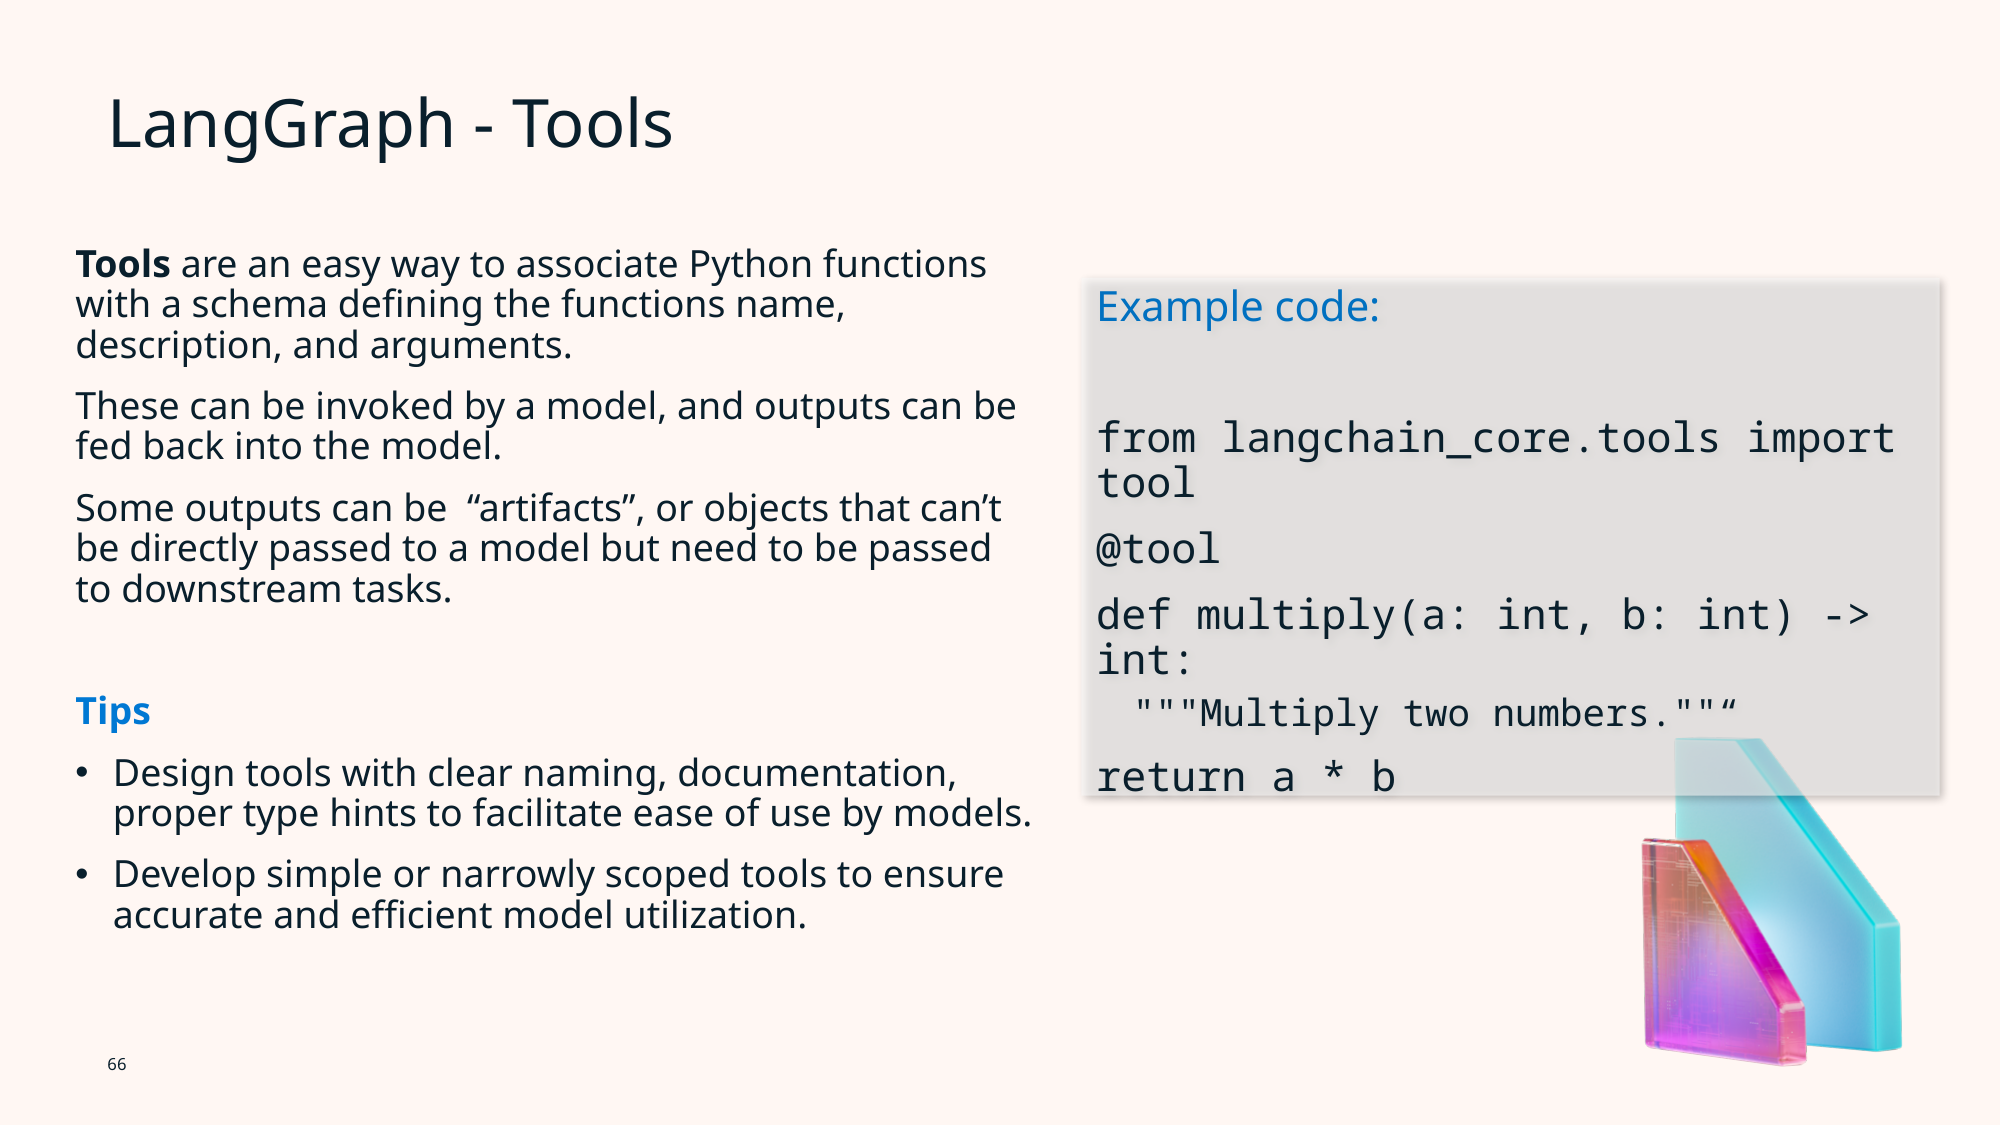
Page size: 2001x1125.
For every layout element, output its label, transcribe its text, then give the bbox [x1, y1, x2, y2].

picture [1570, 696, 1953, 1096]
list Tools are an easy way to associate Python functions with a schema defining the functions name, description, and arguments. These can be invoked by a model, and outputs can be fed back into the model. Some outputs can be “artifacts”, or objects that can’t be directly passed to a model but need to be passed to downstream tasks. Tips Design tools with clear naming, documentation, proper type hints to facilitate ease of use by models. Develop simple or narrowly scoped tools to ensure accurate and efficient model utilization.​ [60, 237, 1050, 1014]
list Example code: from langchain_core.tools import tool @tool def multiply(a: int, b: int) -> int: """Multiply two numbers.""“ return a * b [1081, 277, 1940, 796]
slide_number 66 [92, 1035, 158, 1096]
title LangGraph - Tools [92, 82, 1908, 202]
